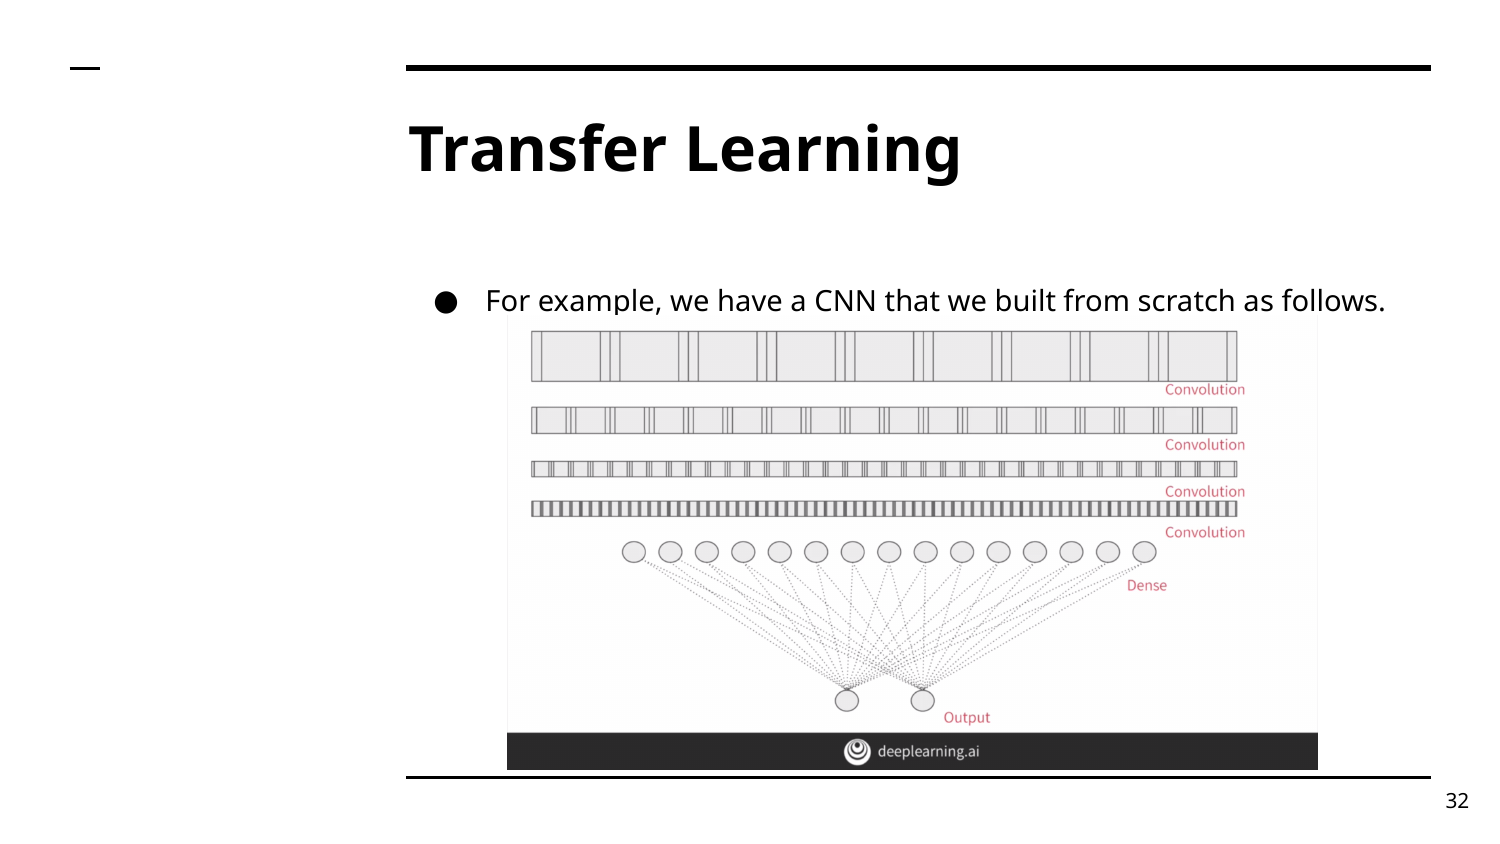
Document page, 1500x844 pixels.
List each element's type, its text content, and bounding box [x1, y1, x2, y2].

list For example, we have a CNN that we built from scratch as follows. [395, 261, 1433, 755]
slide_number ‹#› [1394, 769, 1484, 834]
picture [507, 315, 1318, 770]
title Transfer Learning [393, 94, 1431, 199]
